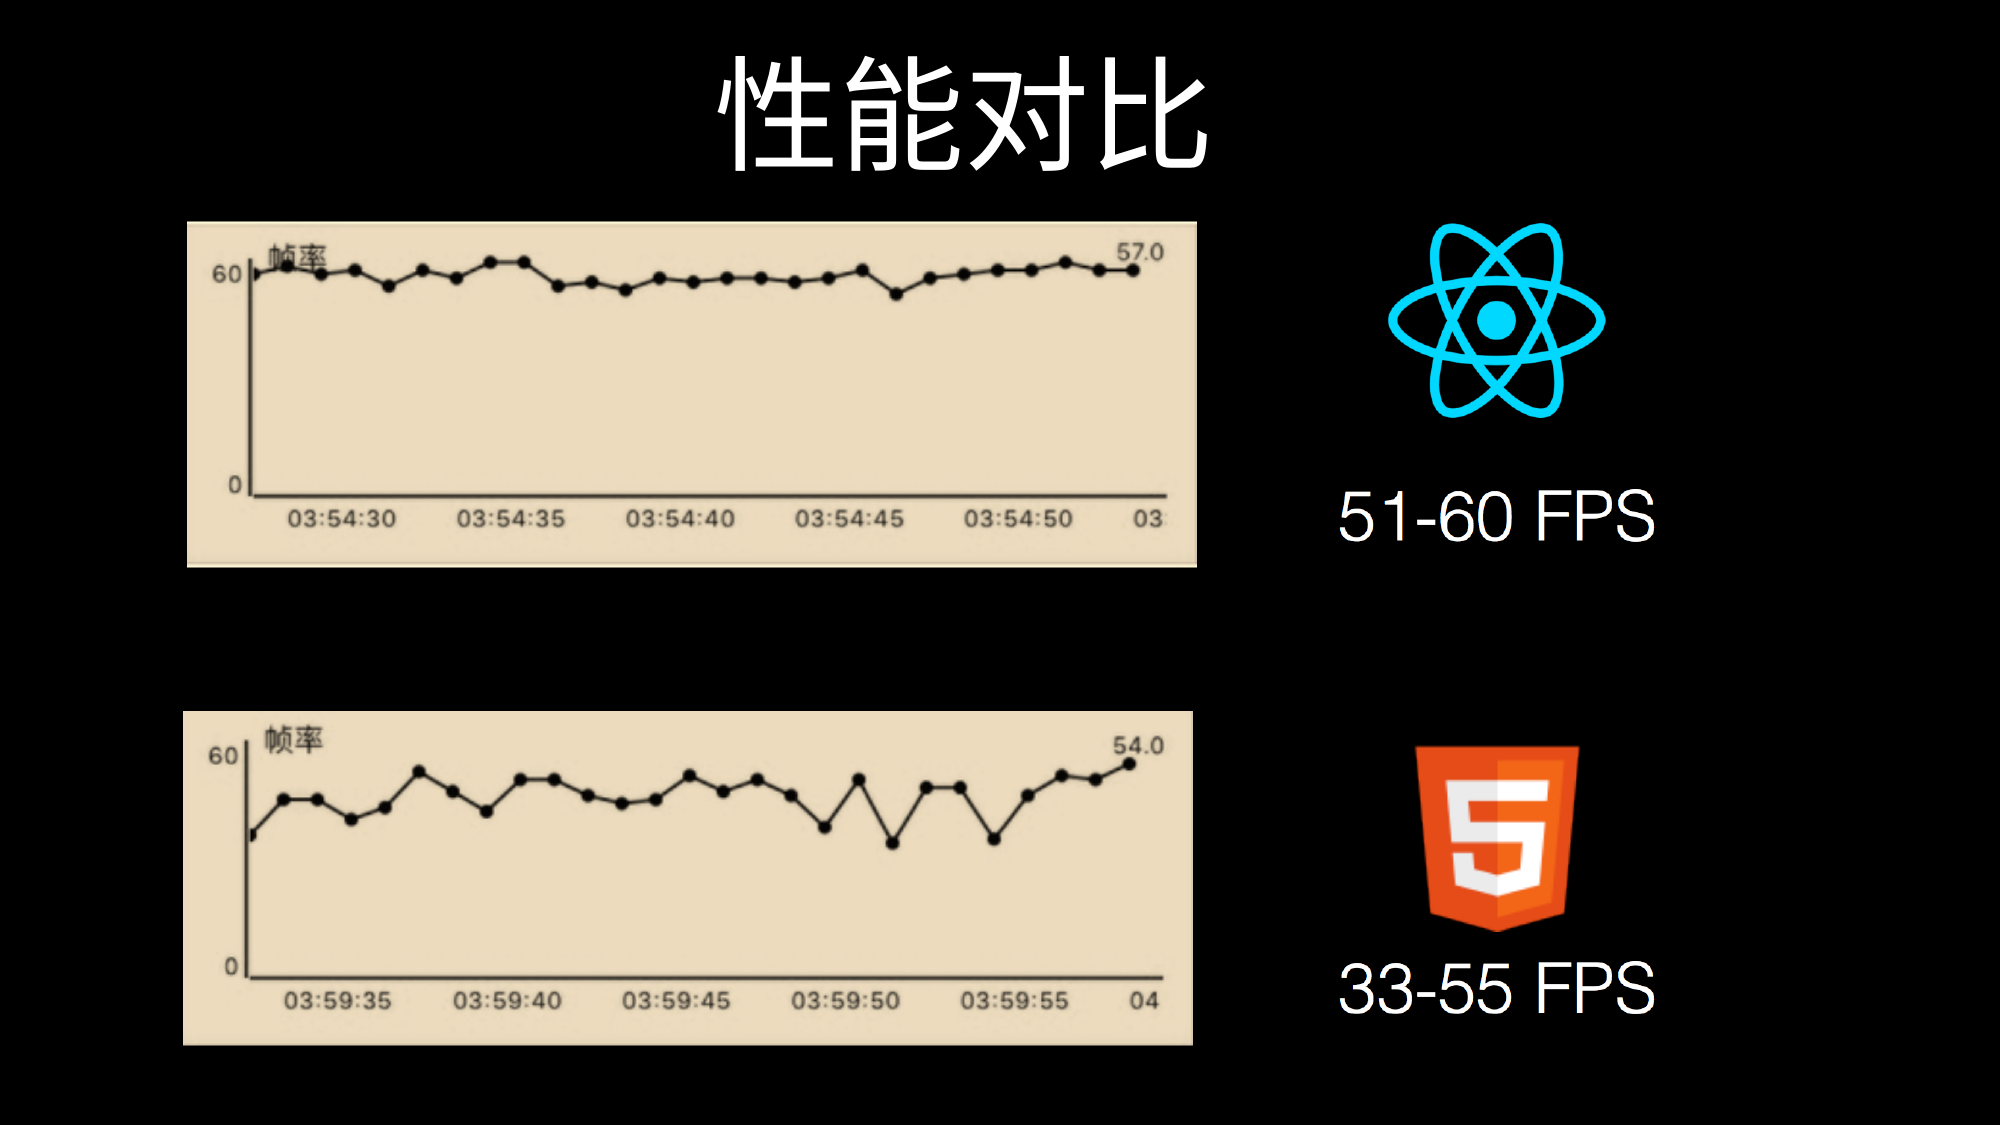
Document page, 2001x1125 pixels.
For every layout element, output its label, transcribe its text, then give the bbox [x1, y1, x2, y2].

text_box 性能对比 [700, 29, 1230, 194]
picture [171, 195, 1759, 1081]
